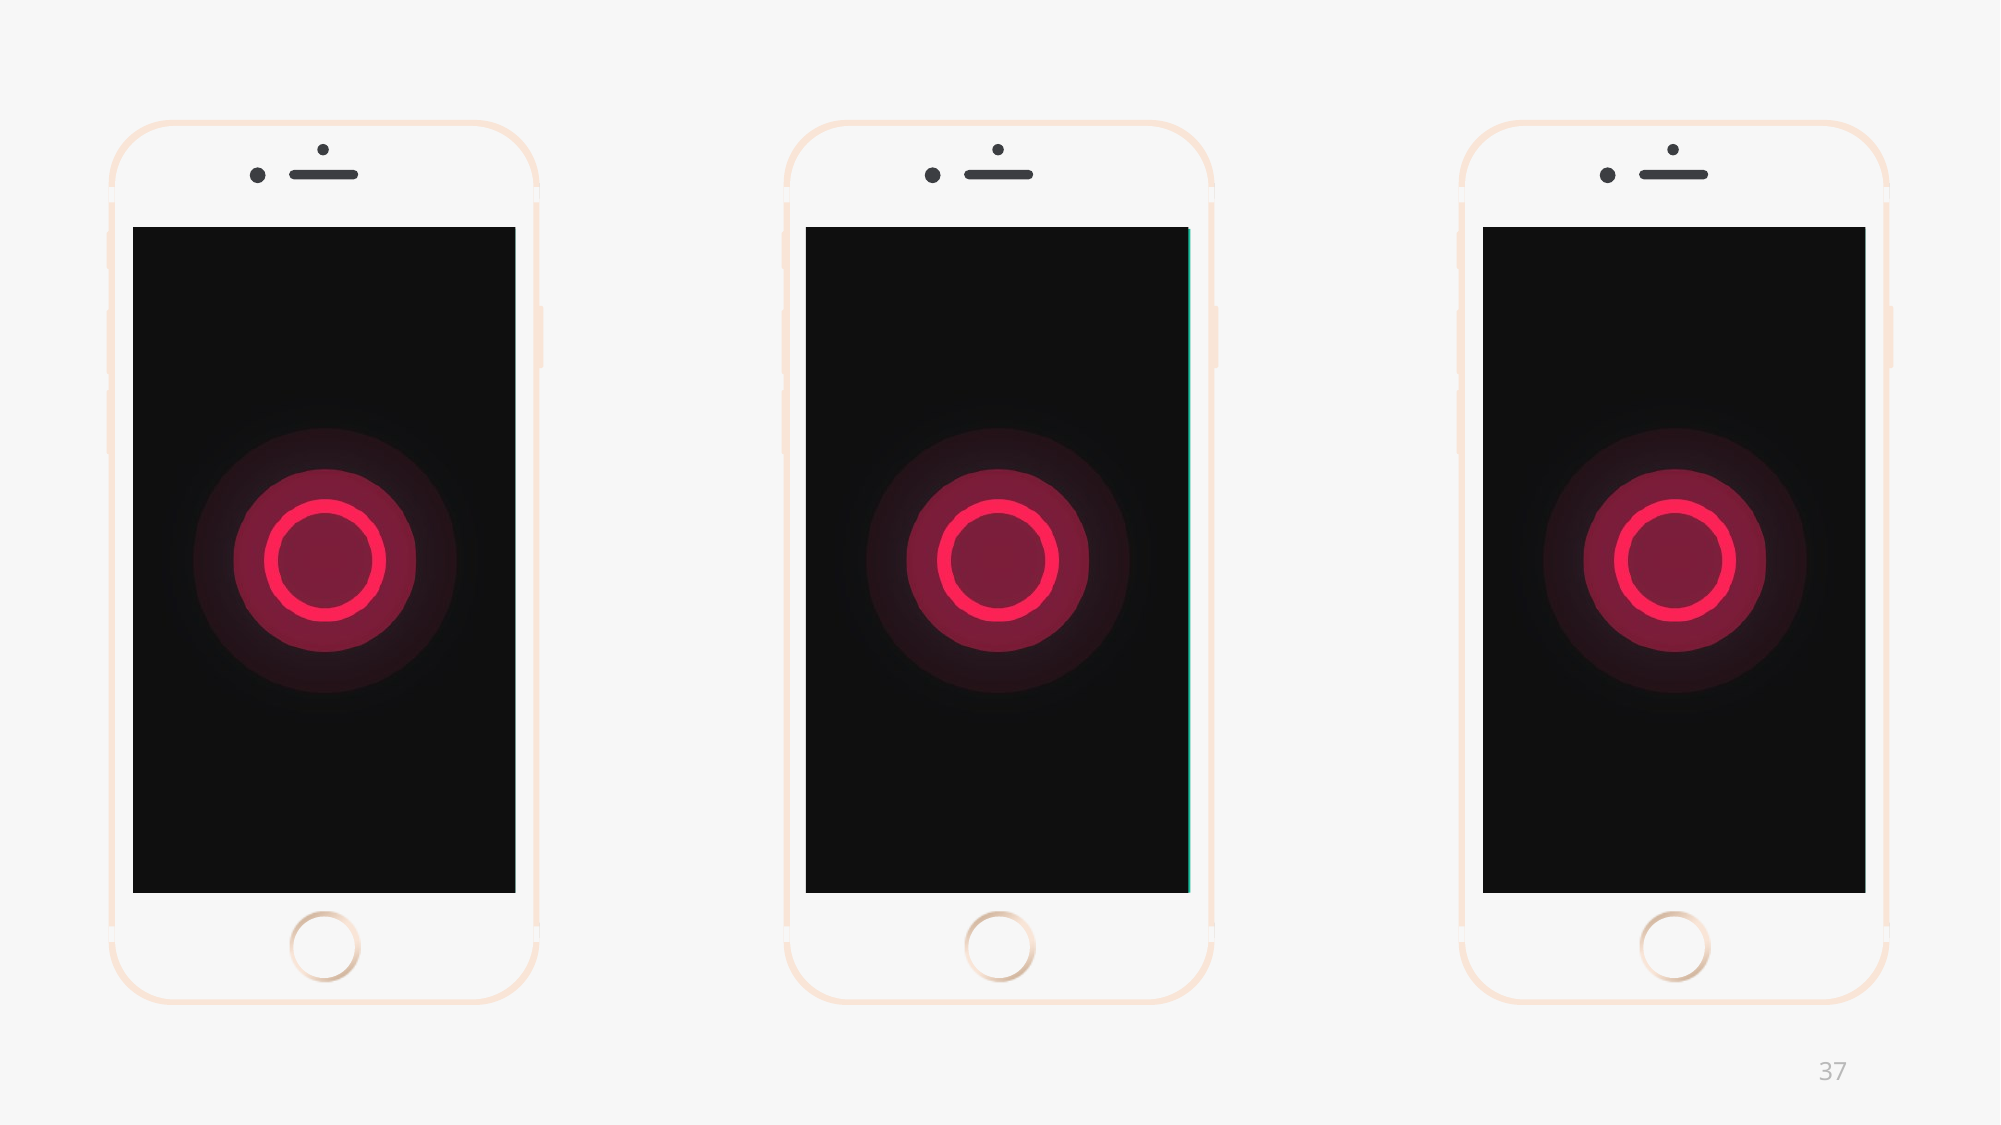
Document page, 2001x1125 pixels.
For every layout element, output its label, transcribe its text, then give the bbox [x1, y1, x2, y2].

picture [287, 910, 361, 984]
picture [805, 227, 1189, 893]
slide_number 37 [1412, 1042, 1863, 1103]
picture [962, 910, 1036, 984]
picture [1637, 910, 1711, 984]
picture [1483, 227, 1866, 893]
picture [133, 227, 516, 893]
